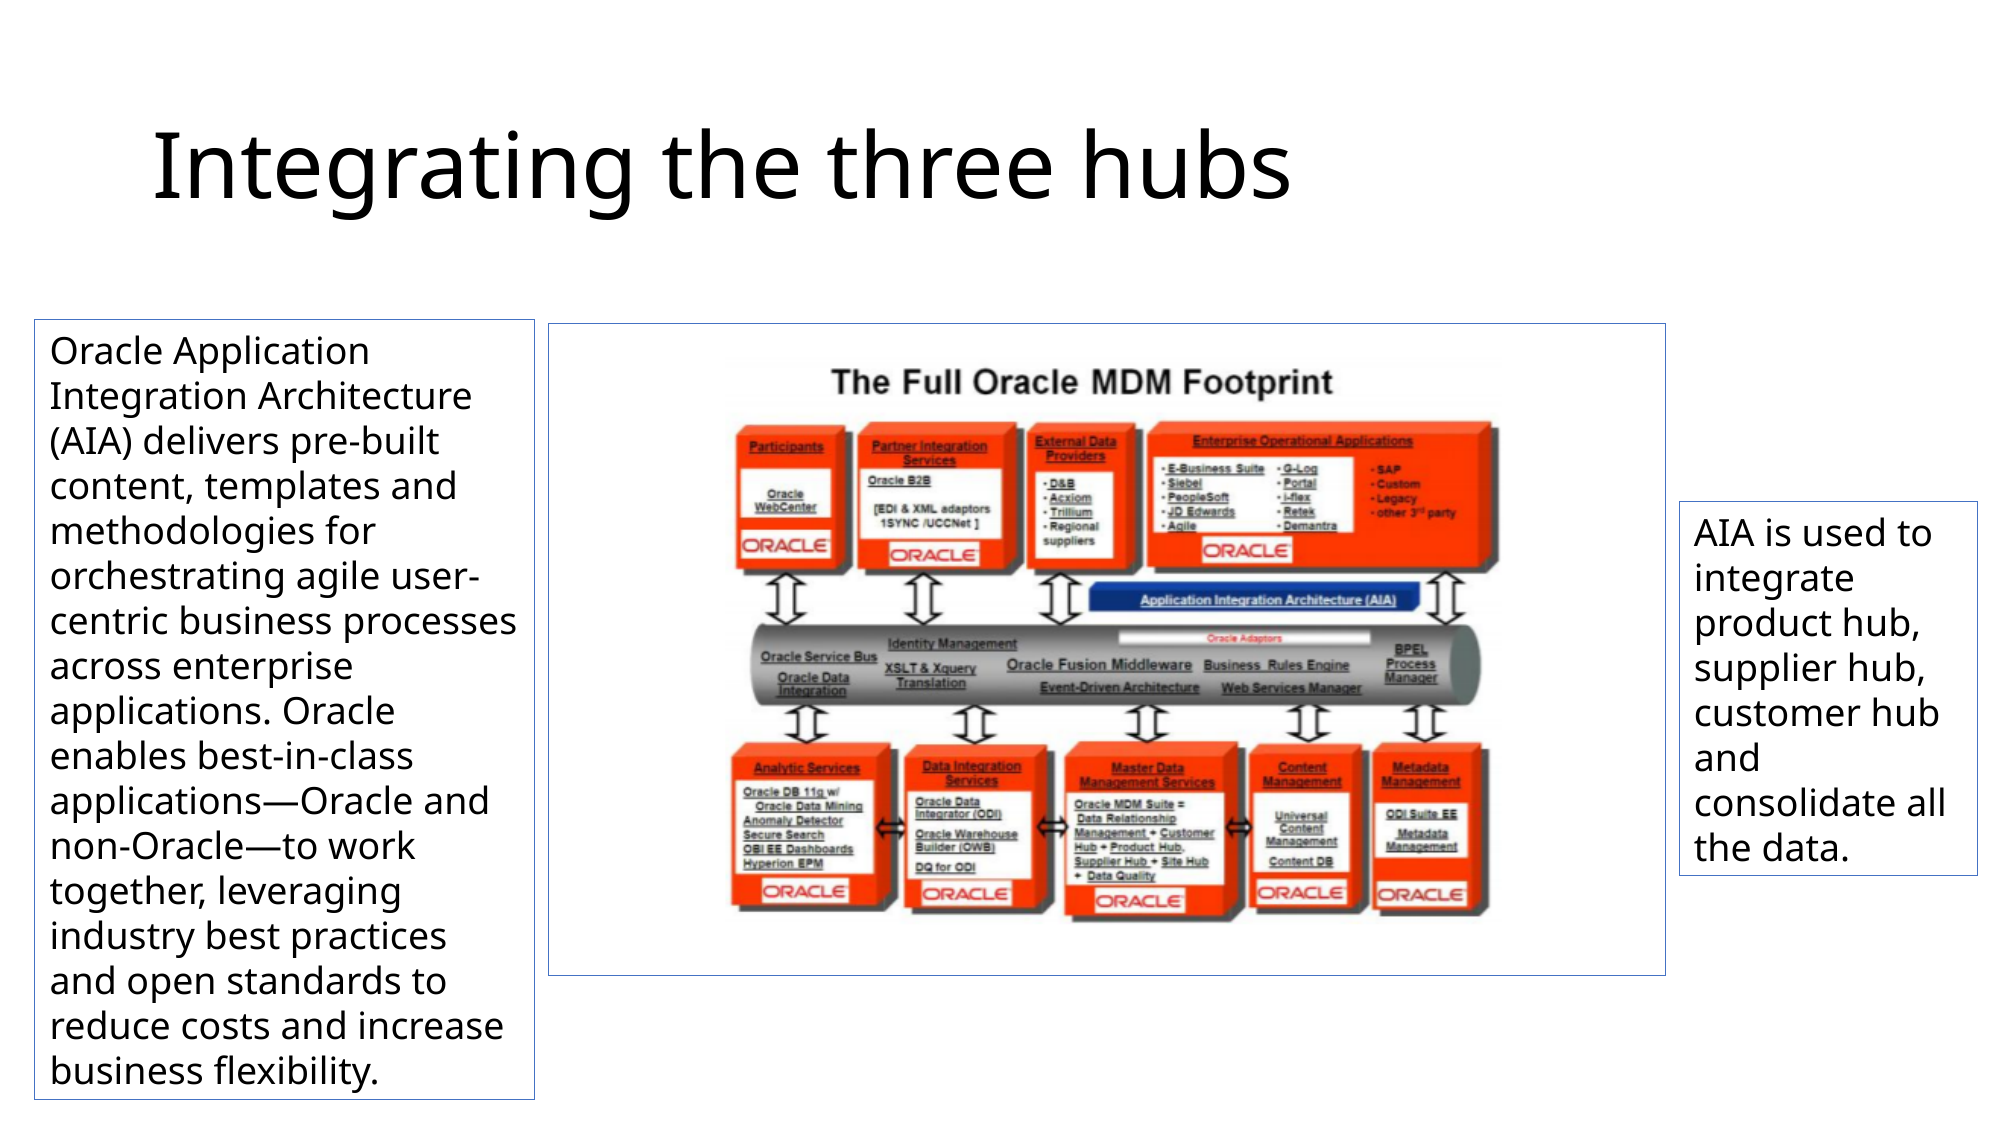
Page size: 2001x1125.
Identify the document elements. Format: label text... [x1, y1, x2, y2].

text_box Oracle Application Integration Architecture (AIA) delivers pre-built content, templates and methodologies for orchestrating agile user-centric business processes across enterprise applications. Oracle enables best-in-class applications—Oracle and non-Oracle—to work together, leveraging industry best practices and open standards to reduce costs and increase business flexibility. [34, 319, 535, 1100]
title Integrating the three hubs [137, 59, 1863, 278]
text_box AIA is used to integrate product hub, supplier hub, customer hub and consolidate all the data. [1679, 501, 1978, 876]
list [548, 323, 1666, 976]
